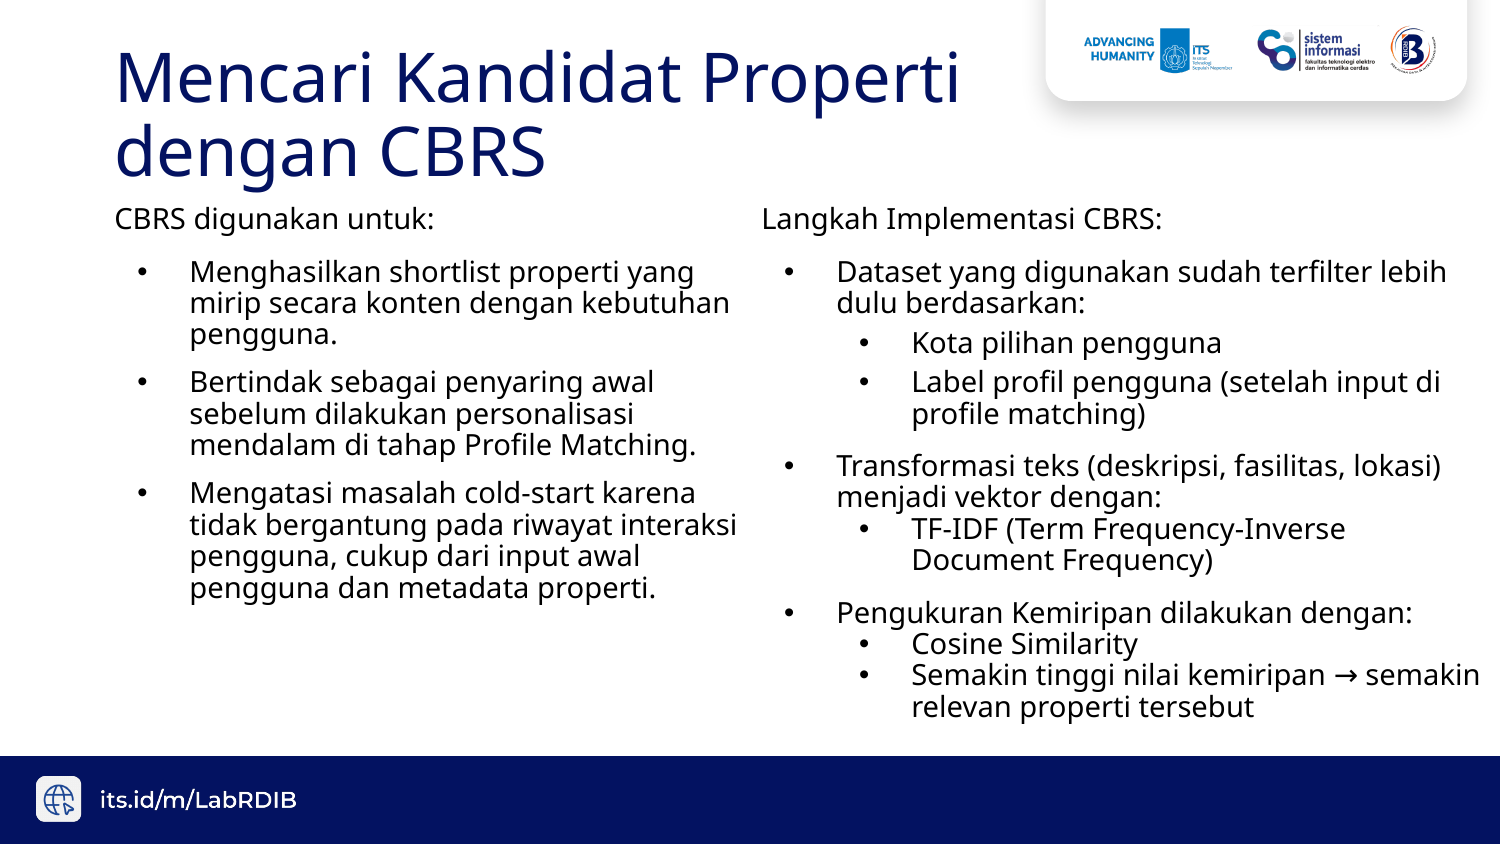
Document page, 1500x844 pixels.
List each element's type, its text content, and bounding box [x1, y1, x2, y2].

list Langkah Implementasi CBRS: Dataset yang digunakan sudah terfilter lebih dulu berdasarkan: Kota pilihan pengguna Label profil pengguna (setelah input di profile matching) Transformasi teks (deskripsi, fasilitas, lokasi) menjadi vektor dengan: TF-IDF (Term Frequency-Inverse Document Frequency) Pengukuran Kemiripan dilakukan dengan: Cosine Similarity Semakin tinggi nilai kemiripan → semakin relevan properti tersebut [750, 199, 1494, 711]
title Mencari Kandidat Properti dengan CBRS [103, 35, 1088, 199]
picture [1076, 12, 1436, 87]
picture [36, 776, 297, 822]
list CBRS digunakan untuk: Menghasilkan shortlist properti yang mirip secara konten dengan kebutuhan pengguna. Bertindak sebagai penyaring awal sebelum dilakukan personalisasi mendalam di tahap Profile Matching. Mengatasi masalah cold-start karena tidak bergantung pada riwayat interaksi pengguna, cukup dari input awal pengguna dan metadata properti. [103, 199, 750, 682]
